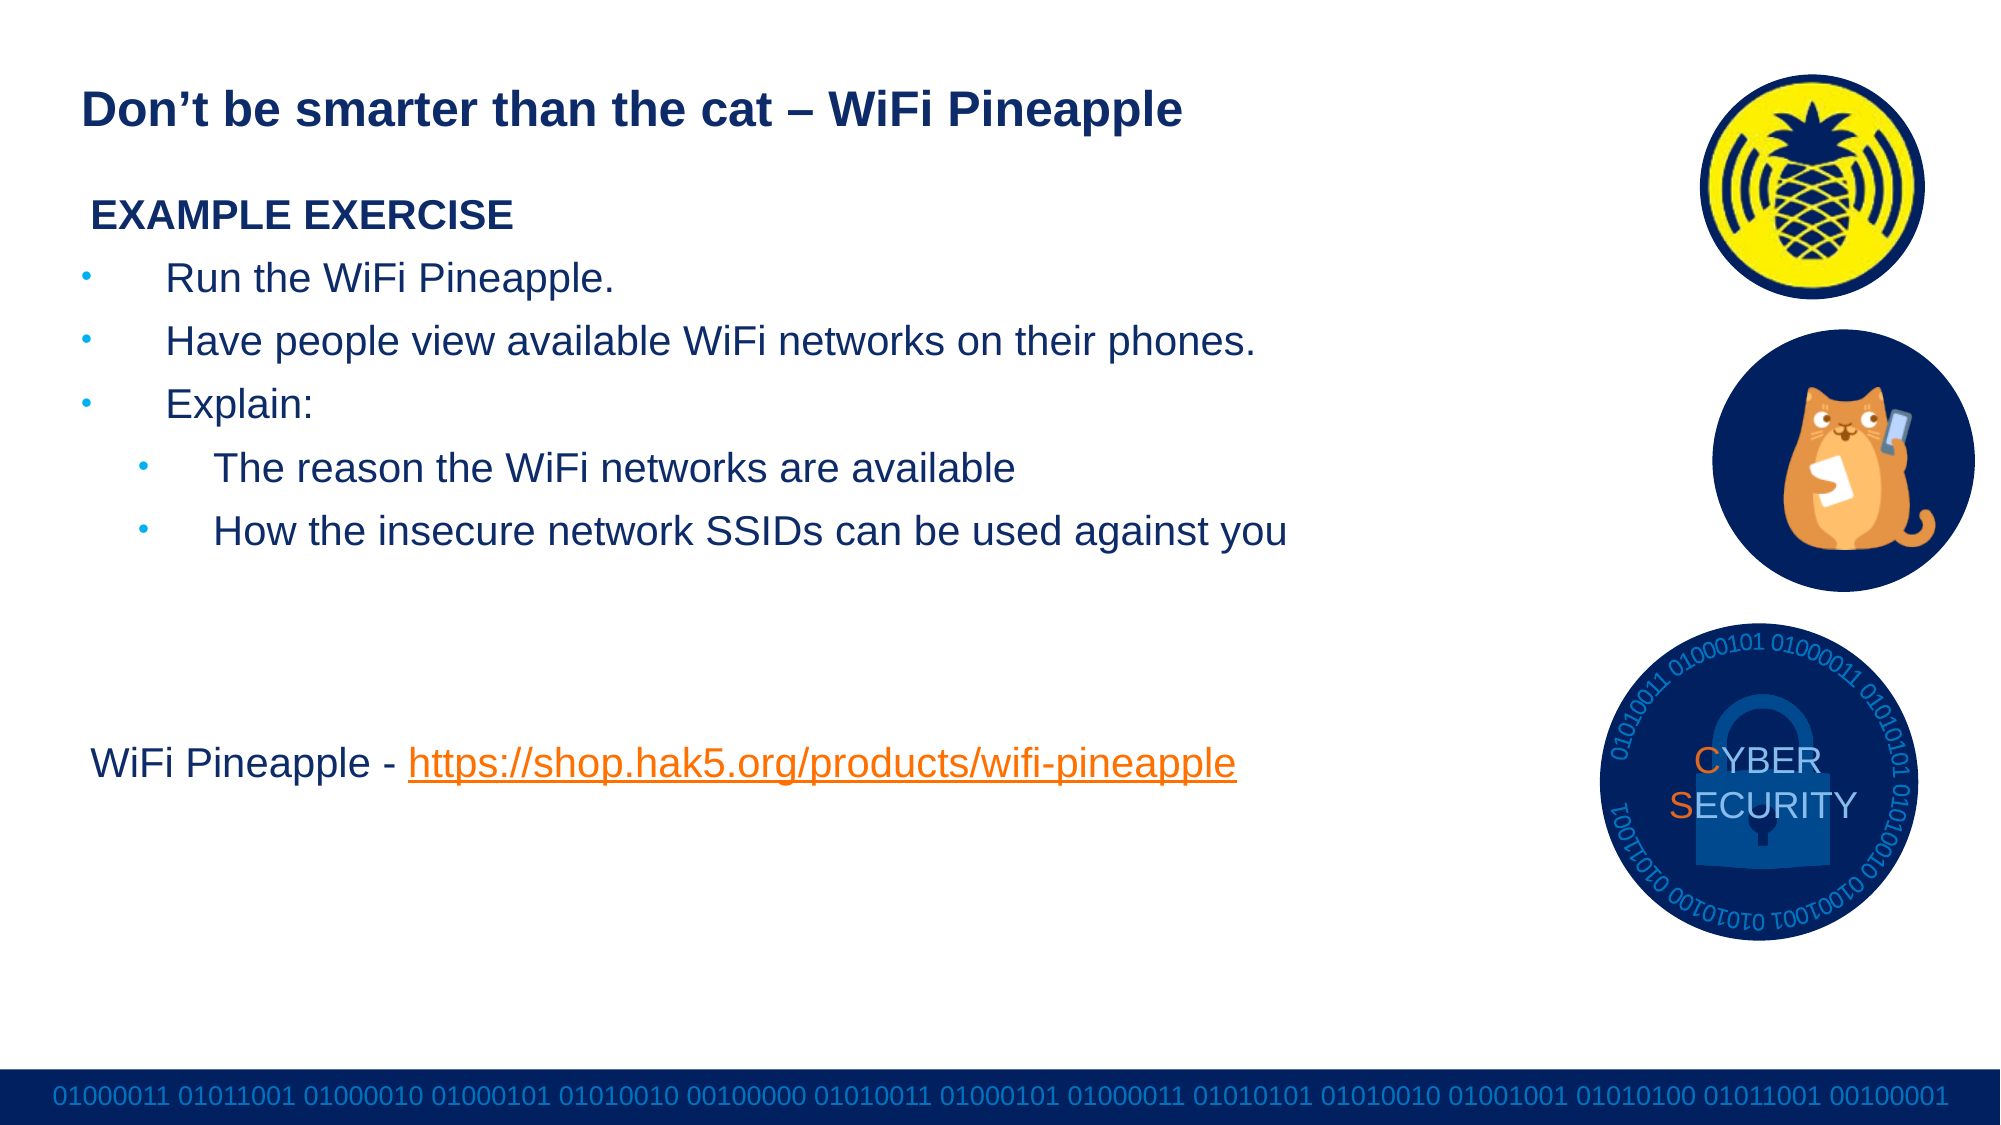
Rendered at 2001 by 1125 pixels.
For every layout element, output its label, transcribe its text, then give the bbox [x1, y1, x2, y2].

picture [1647, 666, 1878, 897]
picture [1688, 62, 1936, 310]
picture [1774, 387, 1938, 551]
list EXAMPLE EXERCISE Run the WiFi Pineapple. Have people view available WiFi networks on their phones. Explain: The reason the WiFi networks are available How the insecure network SSIDs can be used against you WiFi Pineapple - https://shop.hak5.org/products/wifi-pineapple [65, 174, 1576, 1038]
list Don’t be smarter than the cat – WiFi Pineapple [65, 62, 1576, 151]
